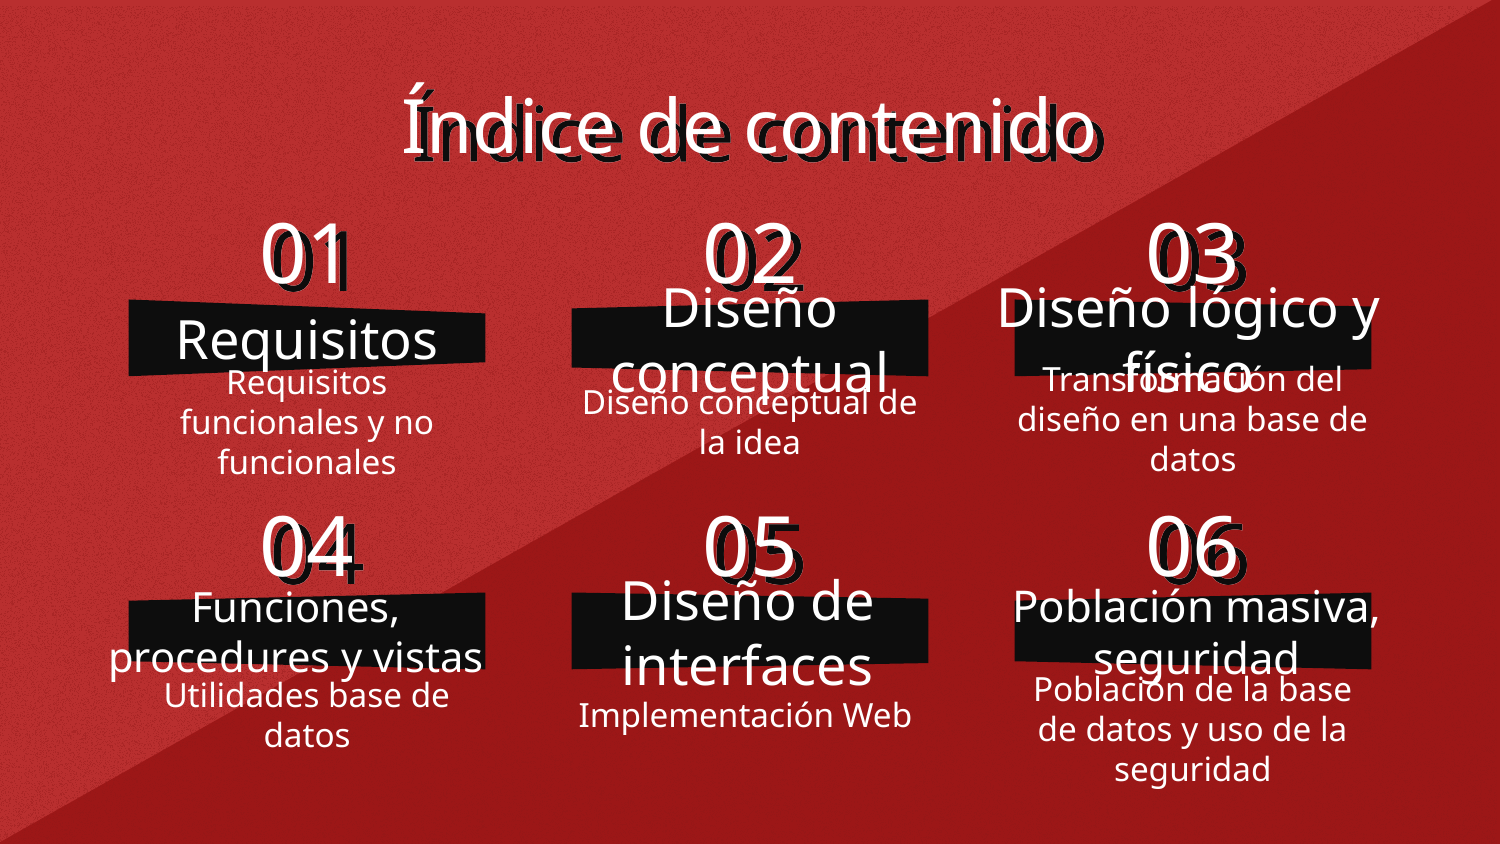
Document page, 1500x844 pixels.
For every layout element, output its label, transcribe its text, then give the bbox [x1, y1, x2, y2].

title 05 [677, 499, 823, 587]
title Índice de contenido [118, 63, 1382, 161]
subtitle Diseño conceptual [562, 307, 938, 368]
subtitle Diseño de interfaces [536, 600, 959, 662]
title 06 [1120, 499, 1266, 587]
text_box [1045, 592, 1372, 600]
text_box [571, 592, 929, 600]
subtitle Implementación Web [562, 661, 938, 768]
text_box [627, 299, 929, 307]
subtitle Transformación del diseño en una base de datos [981, 365, 1405, 471]
text_box [1048, 662, 1372, 670]
subtitle Requisitos funcionales y no funcionales [119, 368, 495, 474]
text_box [128, 299, 322, 307]
text_box [1014, 299, 1372, 307]
title 02 [677, 206, 823, 294]
subtitle Diseño conceptual de la idea [562, 368, 938, 474]
title 04 [234, 499, 380, 587]
subtitle Población masiva, seguridad [971, 600, 1423, 662]
title 01 [234, 206, 380, 294]
subtitle Población de la base de datos y uso de la seguridad [1005, 675, 1381, 782]
title 03 [1120, 206, 1266, 294]
subtitle Requisitos [119, 307, 495, 368]
subtitle Utilidades base de datos [119, 661, 495, 768]
text_box [159, 592, 486, 600]
subtitle Funciones, procedures y vistas [63, 600, 529, 662]
subtitle Diseño lógico y físico [967, 307, 1410, 369]
